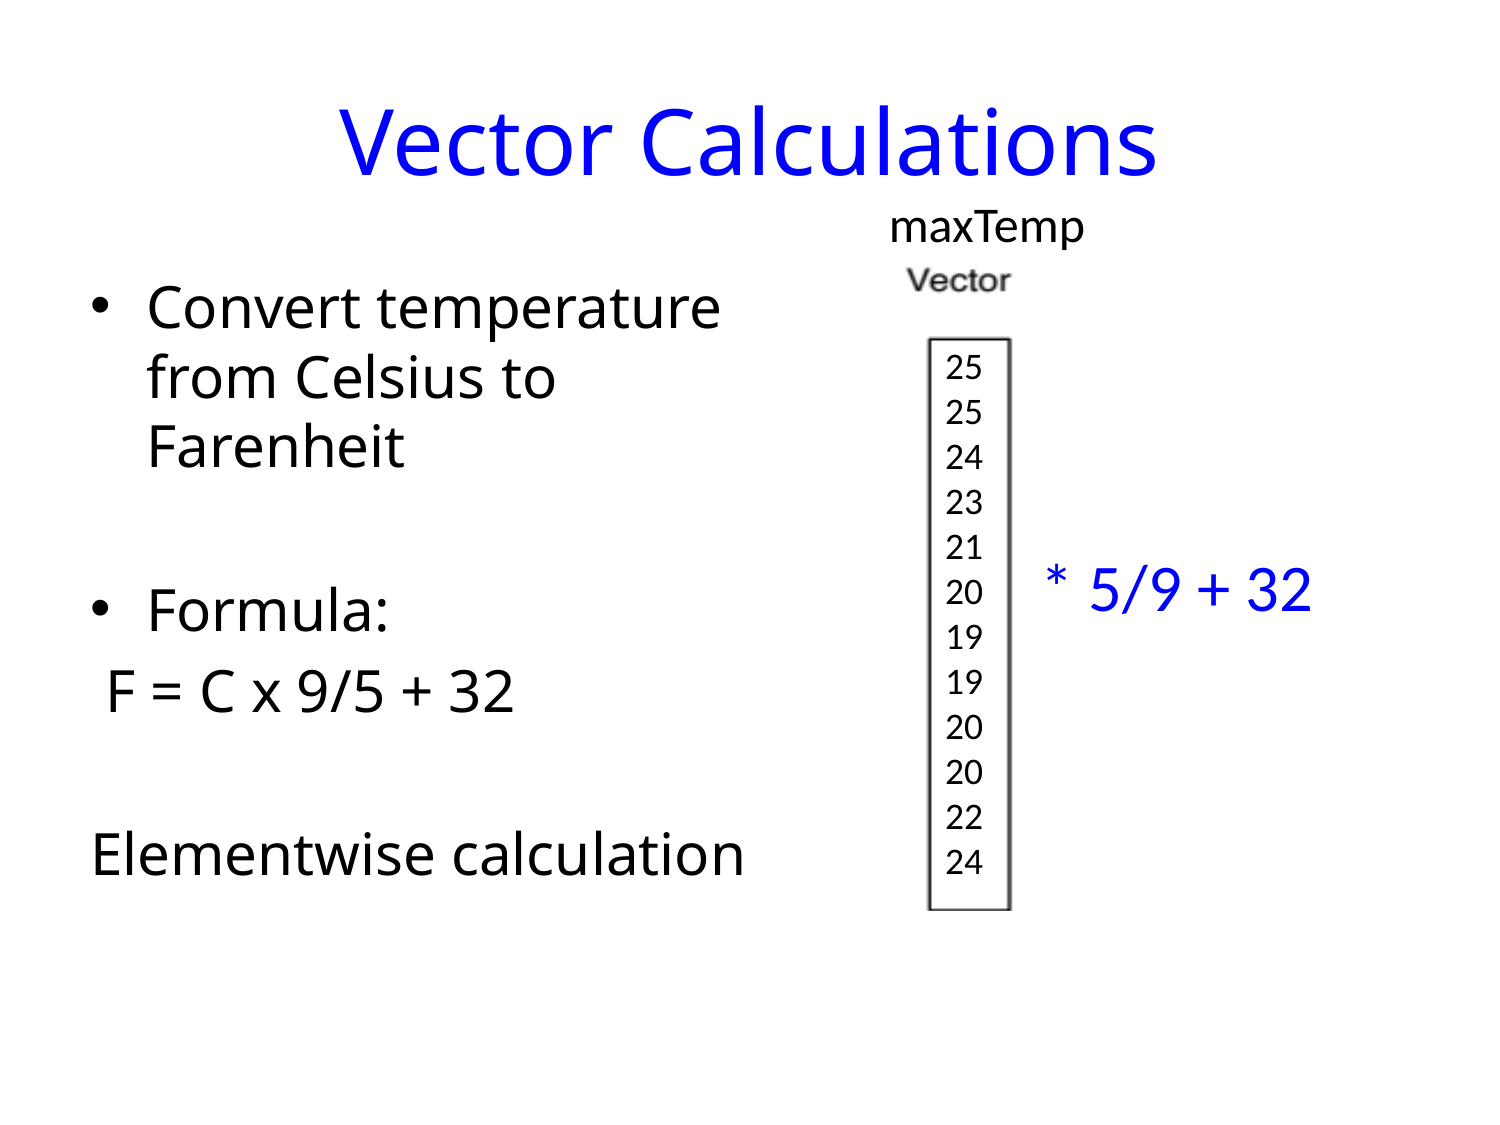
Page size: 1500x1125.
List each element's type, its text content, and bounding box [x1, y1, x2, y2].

text_box * 5/9 + 32 [1294, 537, 1379, 633]
list Convert temperature from Celsius to Farenheit Formula: F = C x 9/5 + 32 Elementwise calculation [75, 262, 805, 1005]
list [625, 262, 1289, 911]
title Vector Calculations [75, 45, 1425, 233]
text_box maxTemp [873, 184, 1103, 260]
